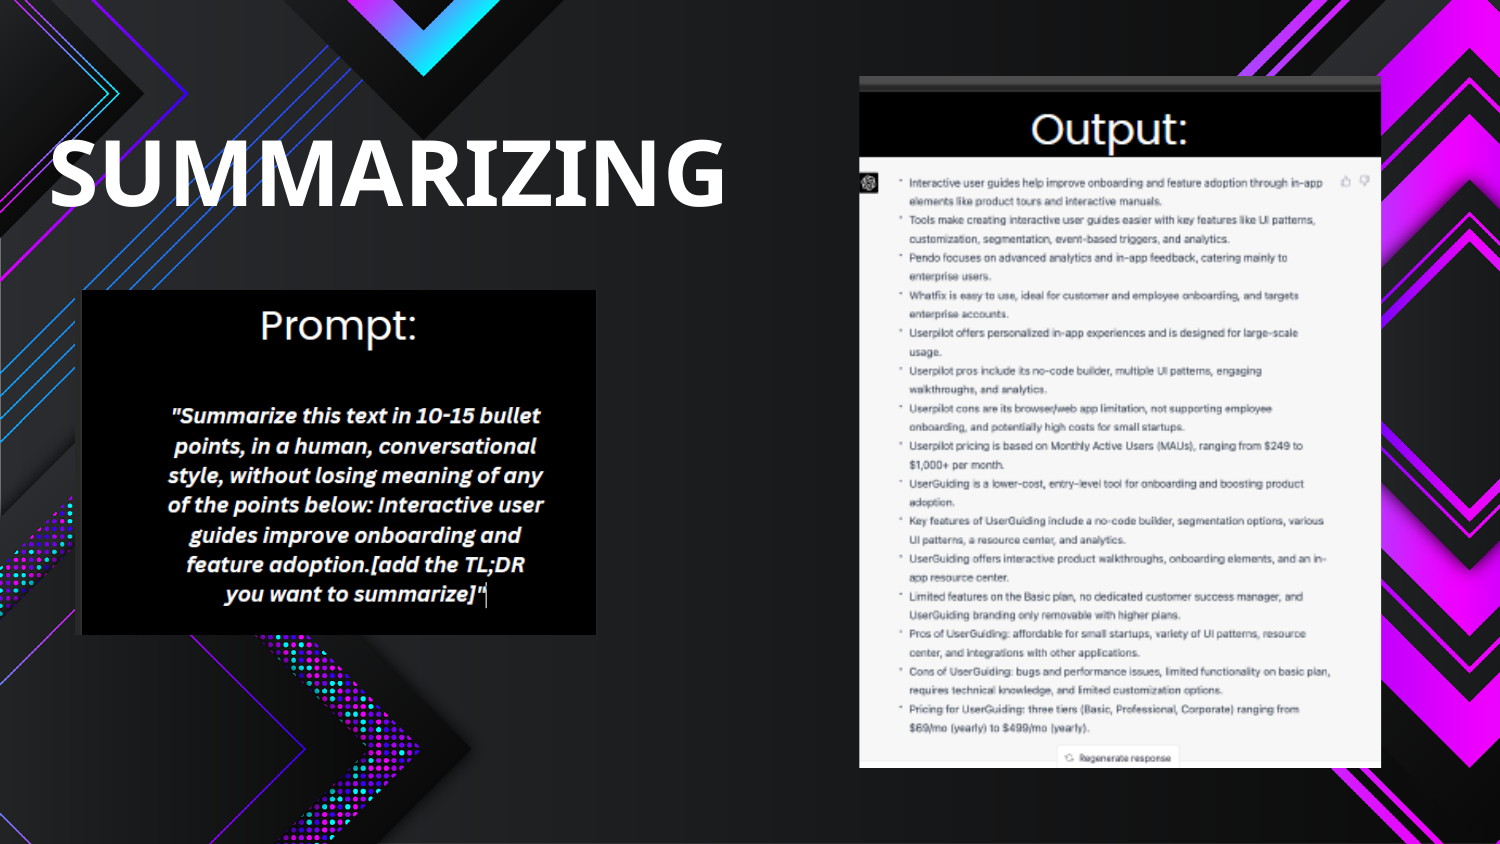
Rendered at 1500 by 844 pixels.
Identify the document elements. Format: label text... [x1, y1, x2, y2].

picture [0, 0, 1500, 844]
text_box SUMMARIZING [28, 115, 750, 240]
